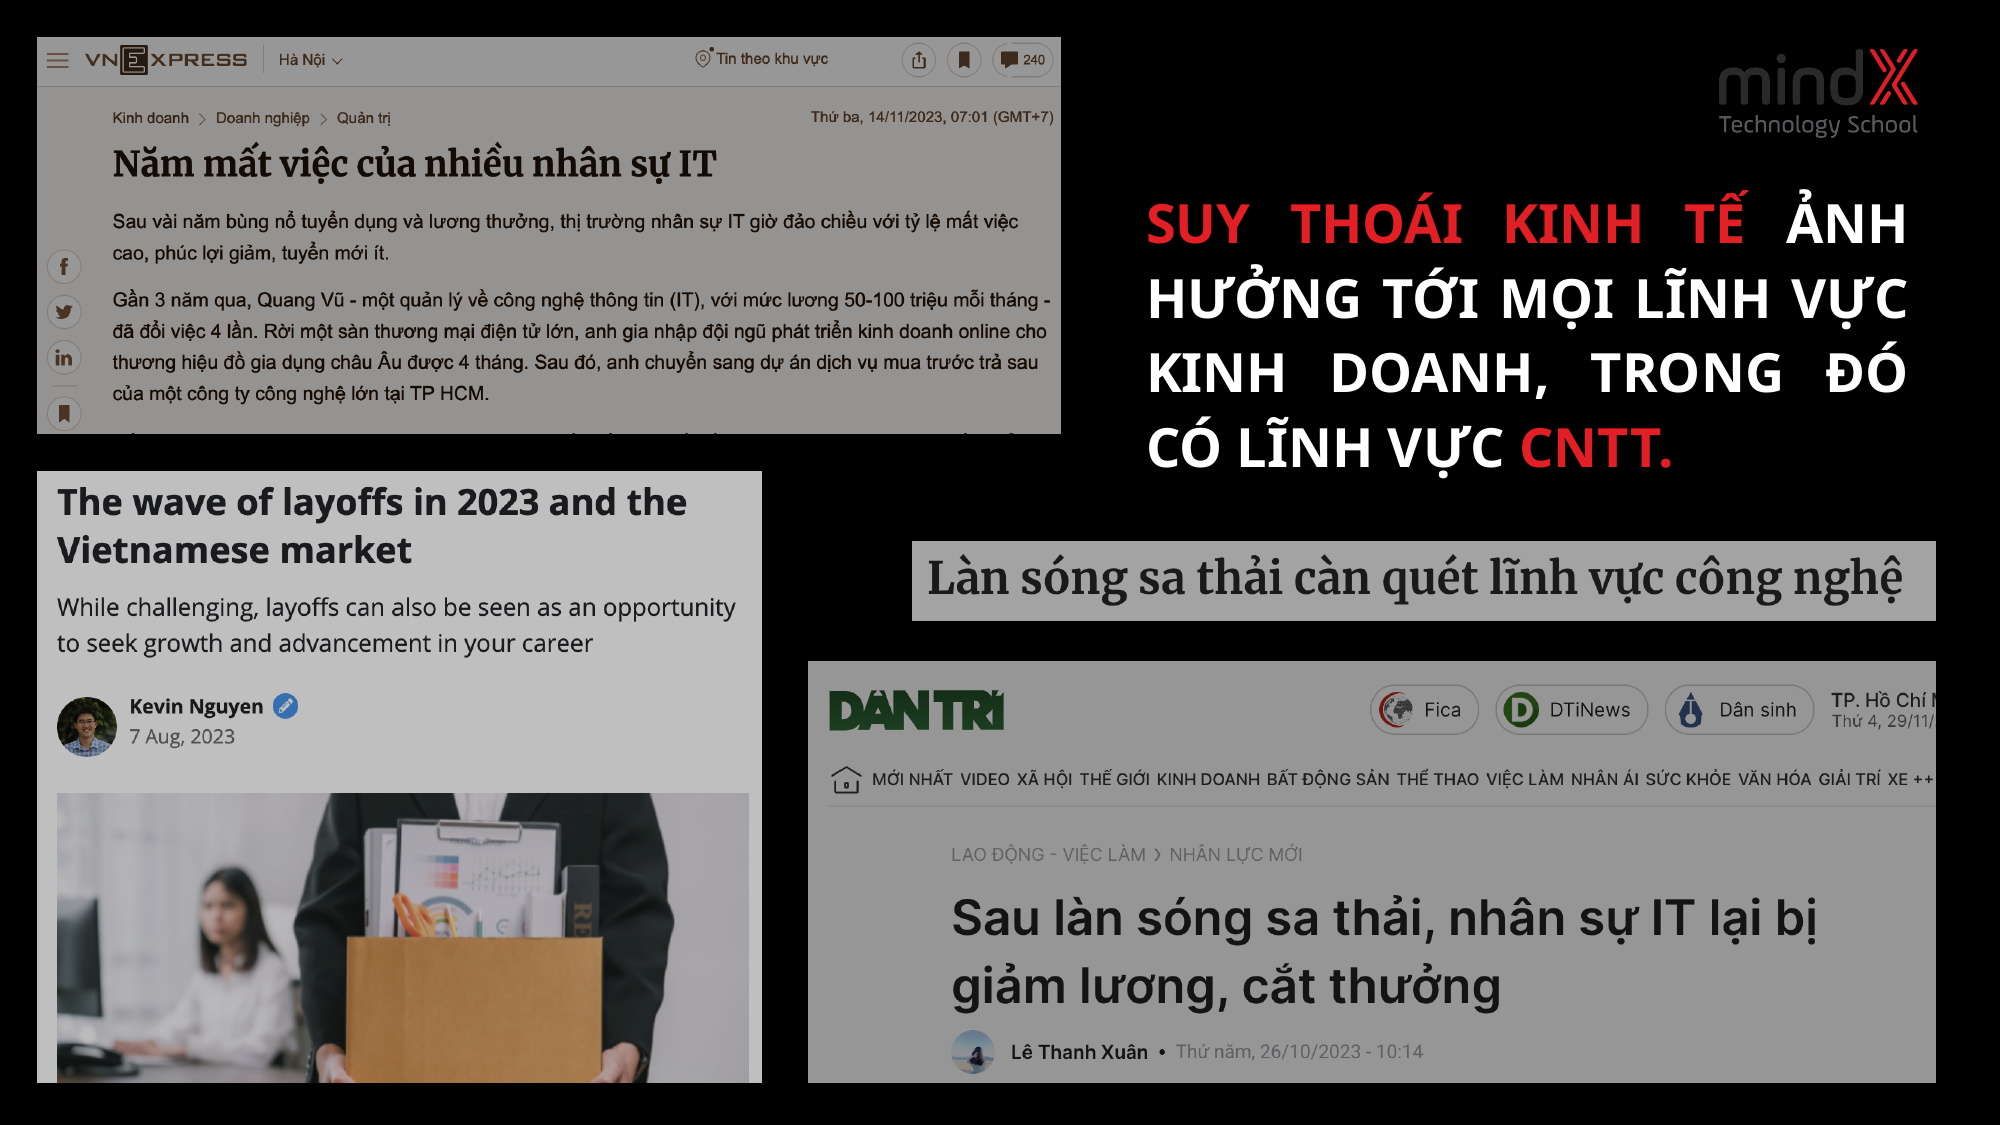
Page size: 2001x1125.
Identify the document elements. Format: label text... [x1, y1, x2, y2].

picture [808, 661, 1936, 1084]
picture [912, 541, 1936, 621]
text_box SUY THOÁI KINH TẾ ẢNH HƯỞNG TỚI MỌI LĨNH VỰC KINH DOANH, TRONG ĐÓ CÓ LĨNH VỰC CNTT. [1131, 172, 1925, 486]
picture [37, 37, 1061, 434]
picture [37, 471, 762, 1084]
picture [1719, 49, 1918, 138]
